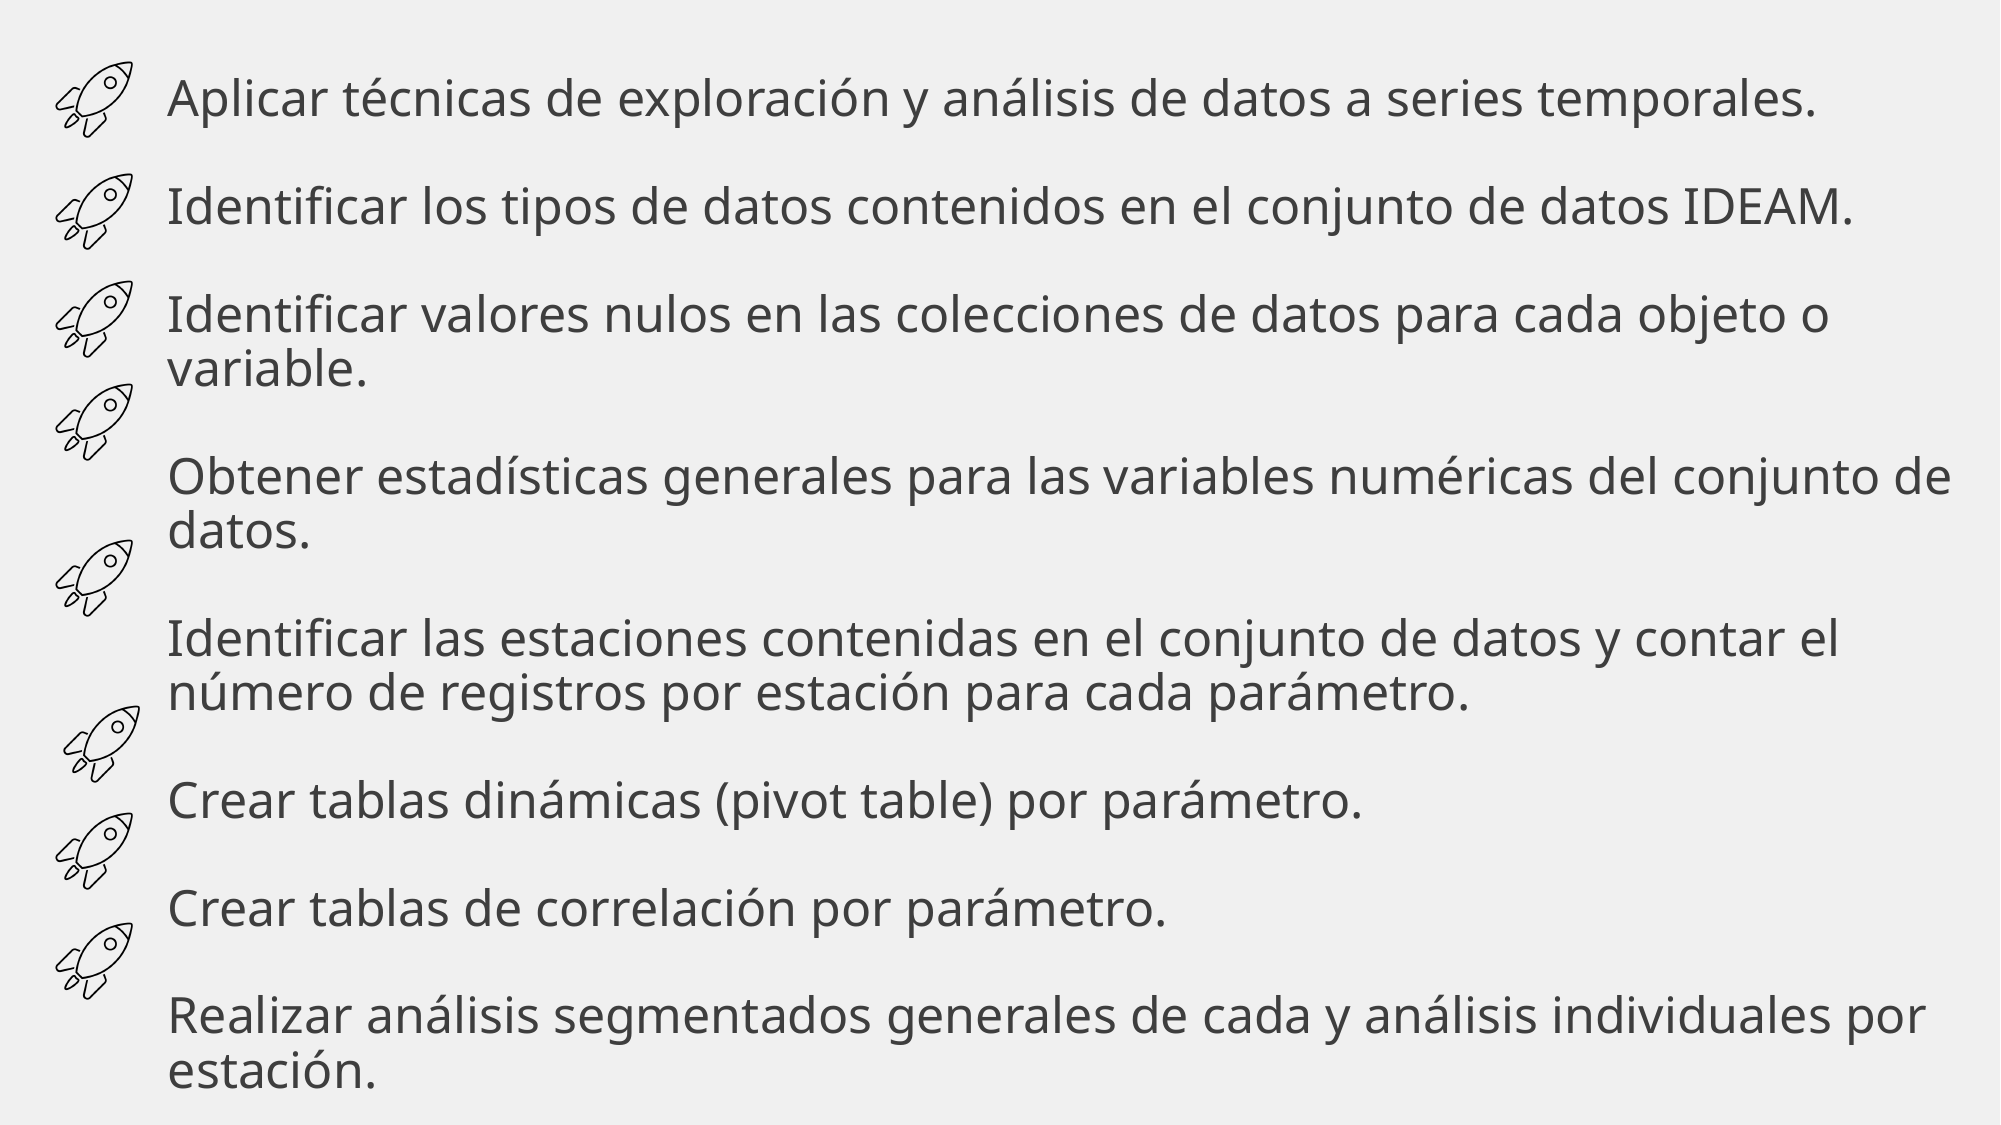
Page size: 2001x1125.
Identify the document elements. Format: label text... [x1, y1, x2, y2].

picture [49, 55, 139, 144]
picture [49, 167, 139, 256]
picture [49, 533, 139, 623]
picture [56, 699, 146, 789]
title Aplicar técnicas de exploración y análisis de datos a series temporales. Identificar los tipos de datos contenidos en el conjunto de datos IDEAM. Identificar valores nulos en las colecciones de datos para cada objeto o variable. Obtener estadísticas generales para las variables numéricas del conjunto de datos. Identificar las estaciones contenidas en el conjunto de datos y contar el número de registros por estación para cada parámetro. Crear tablas dinámicas (pivot table) por parámetro. Crear tablas de correlación por parámetro. Realizar análisis segmentados generales de cada y análisis individuales por estación. [153, 65, 1975, 1077]
picture [49, 377, 139, 467]
picture [49, 274, 139, 364]
picture [49, 916, 139, 1006]
picture [49, 806, 139, 896]
